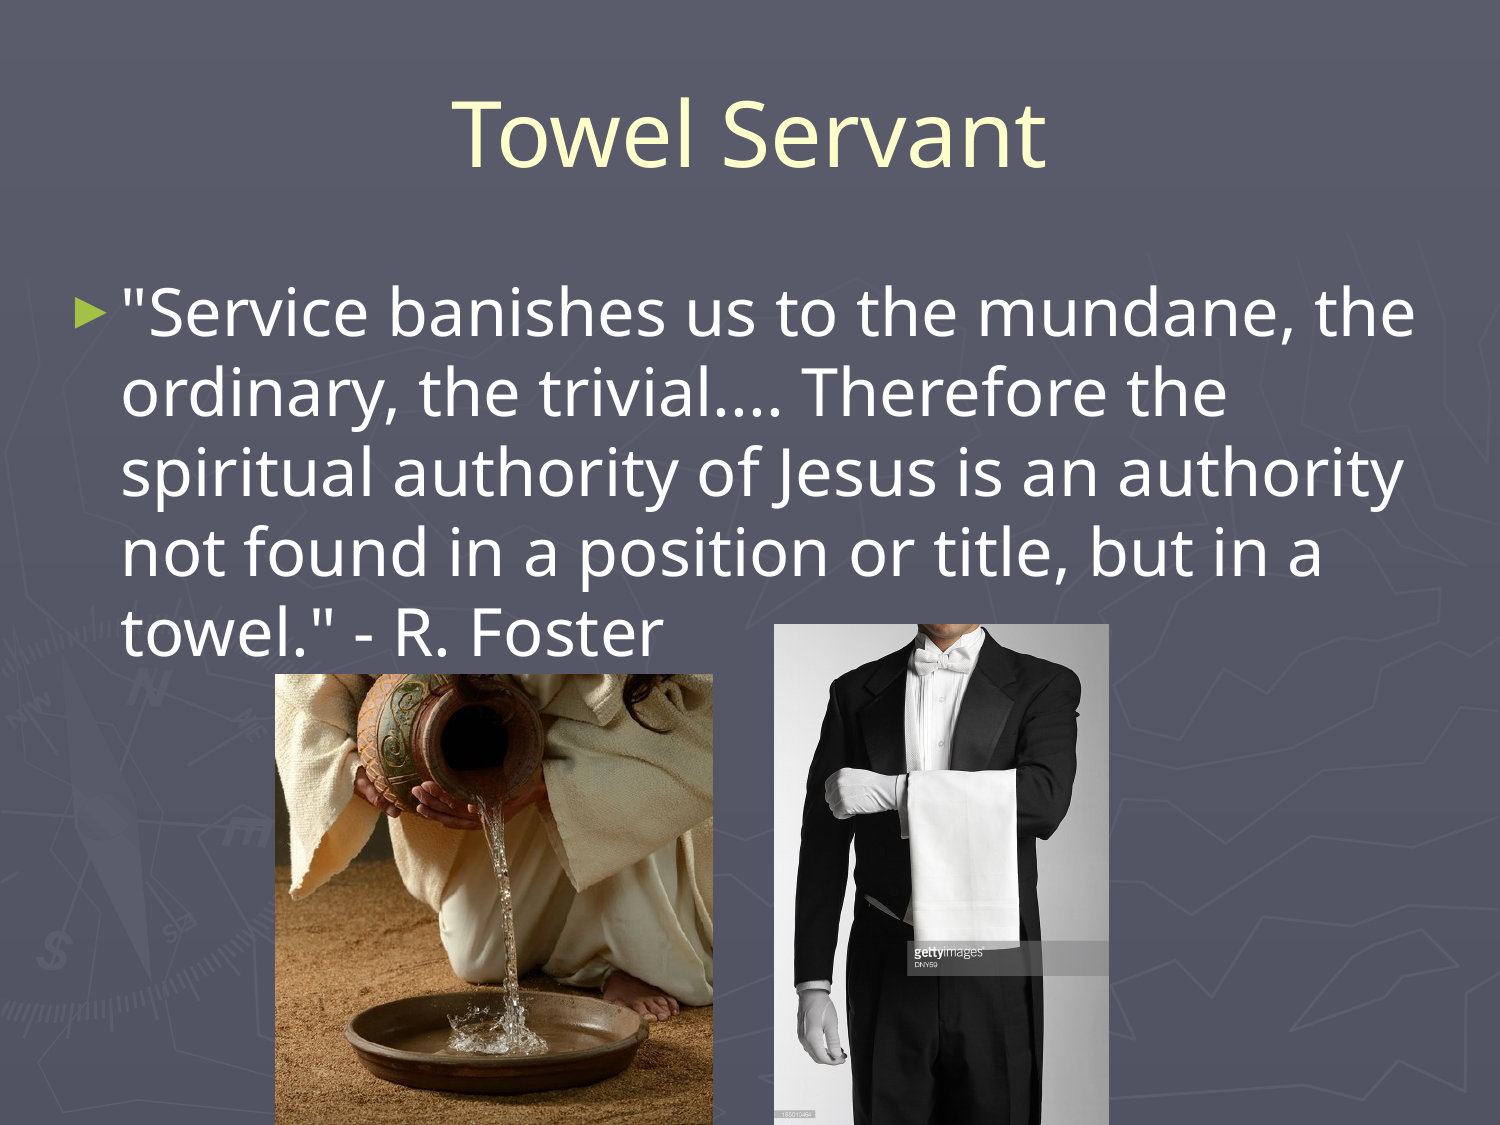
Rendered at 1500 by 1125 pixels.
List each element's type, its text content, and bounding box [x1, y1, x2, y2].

title Towel Servant [49, 37, 1451, 225]
picture [774, 624, 1109, 1125]
list "Service banishes us to the mundane, the ordinary, the trivial.... Therefore the spiritual authority of Jesus is an authority not found in a position or title, but in a towel." - R. Foster [49, 262, 1451, 1001]
picture [274, 674, 713, 1125]
